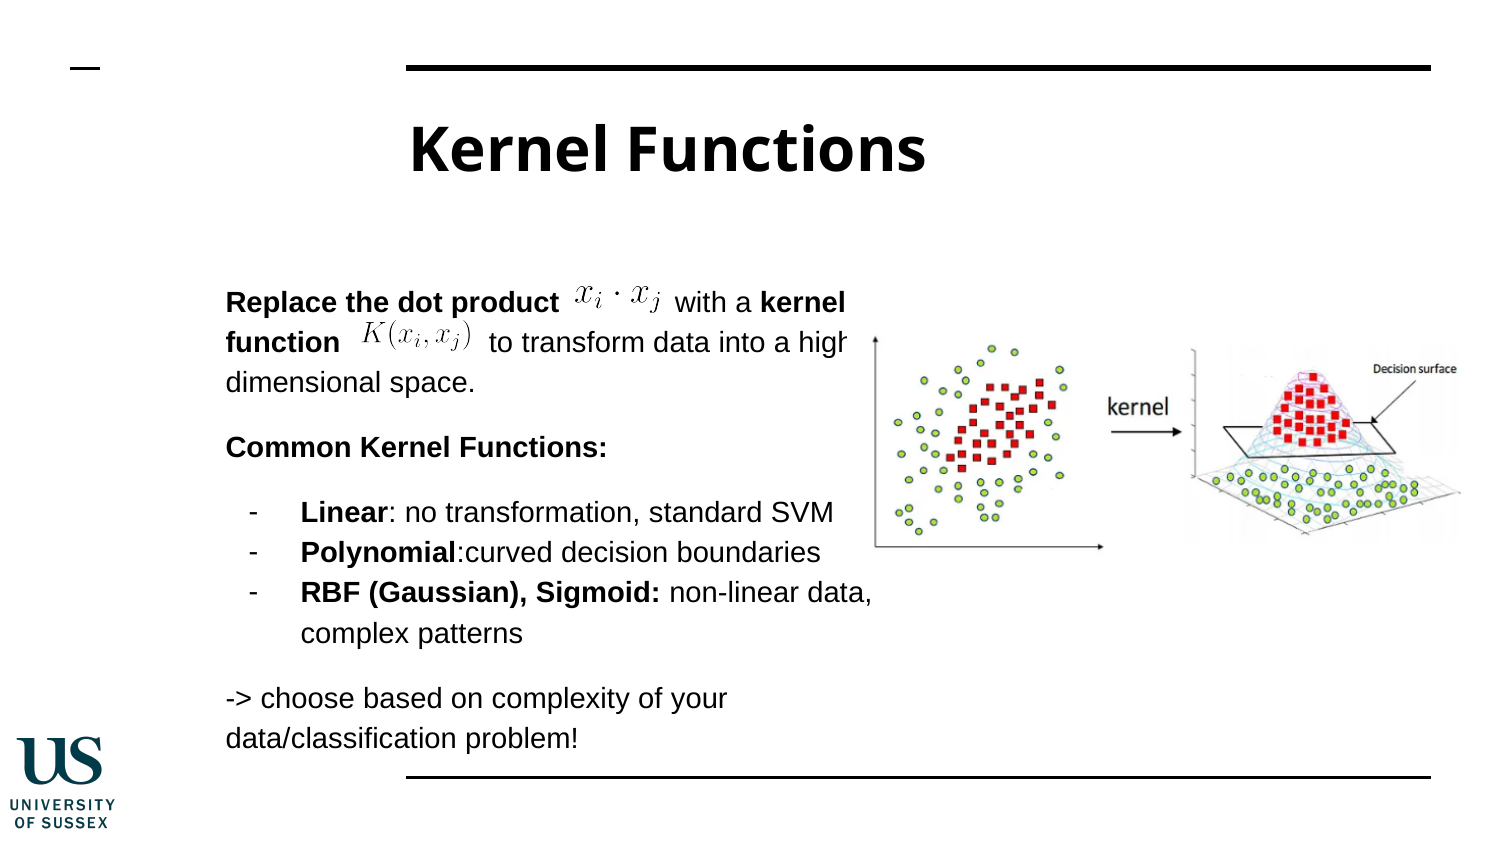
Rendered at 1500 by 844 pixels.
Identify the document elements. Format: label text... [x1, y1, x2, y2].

picture [846, 312, 1484, 581]
picture [360, 320, 470, 351]
picture [0, 721, 123, 844]
title Kernel Functions [393, 94, 1431, 199]
picture [575, 286, 660, 313]
list Replace the dot product with a kernel function to transform data into a higher-dimensional space. Common Kernel Functions: Linear: no transformation, standard SVM Polynomial:curved decision boundaries RBF (Gaussian), Sigmoid: non-linear data, complex patterns -> choose based on complexity of your data/classification problem! [210, 262, 962, 756]
